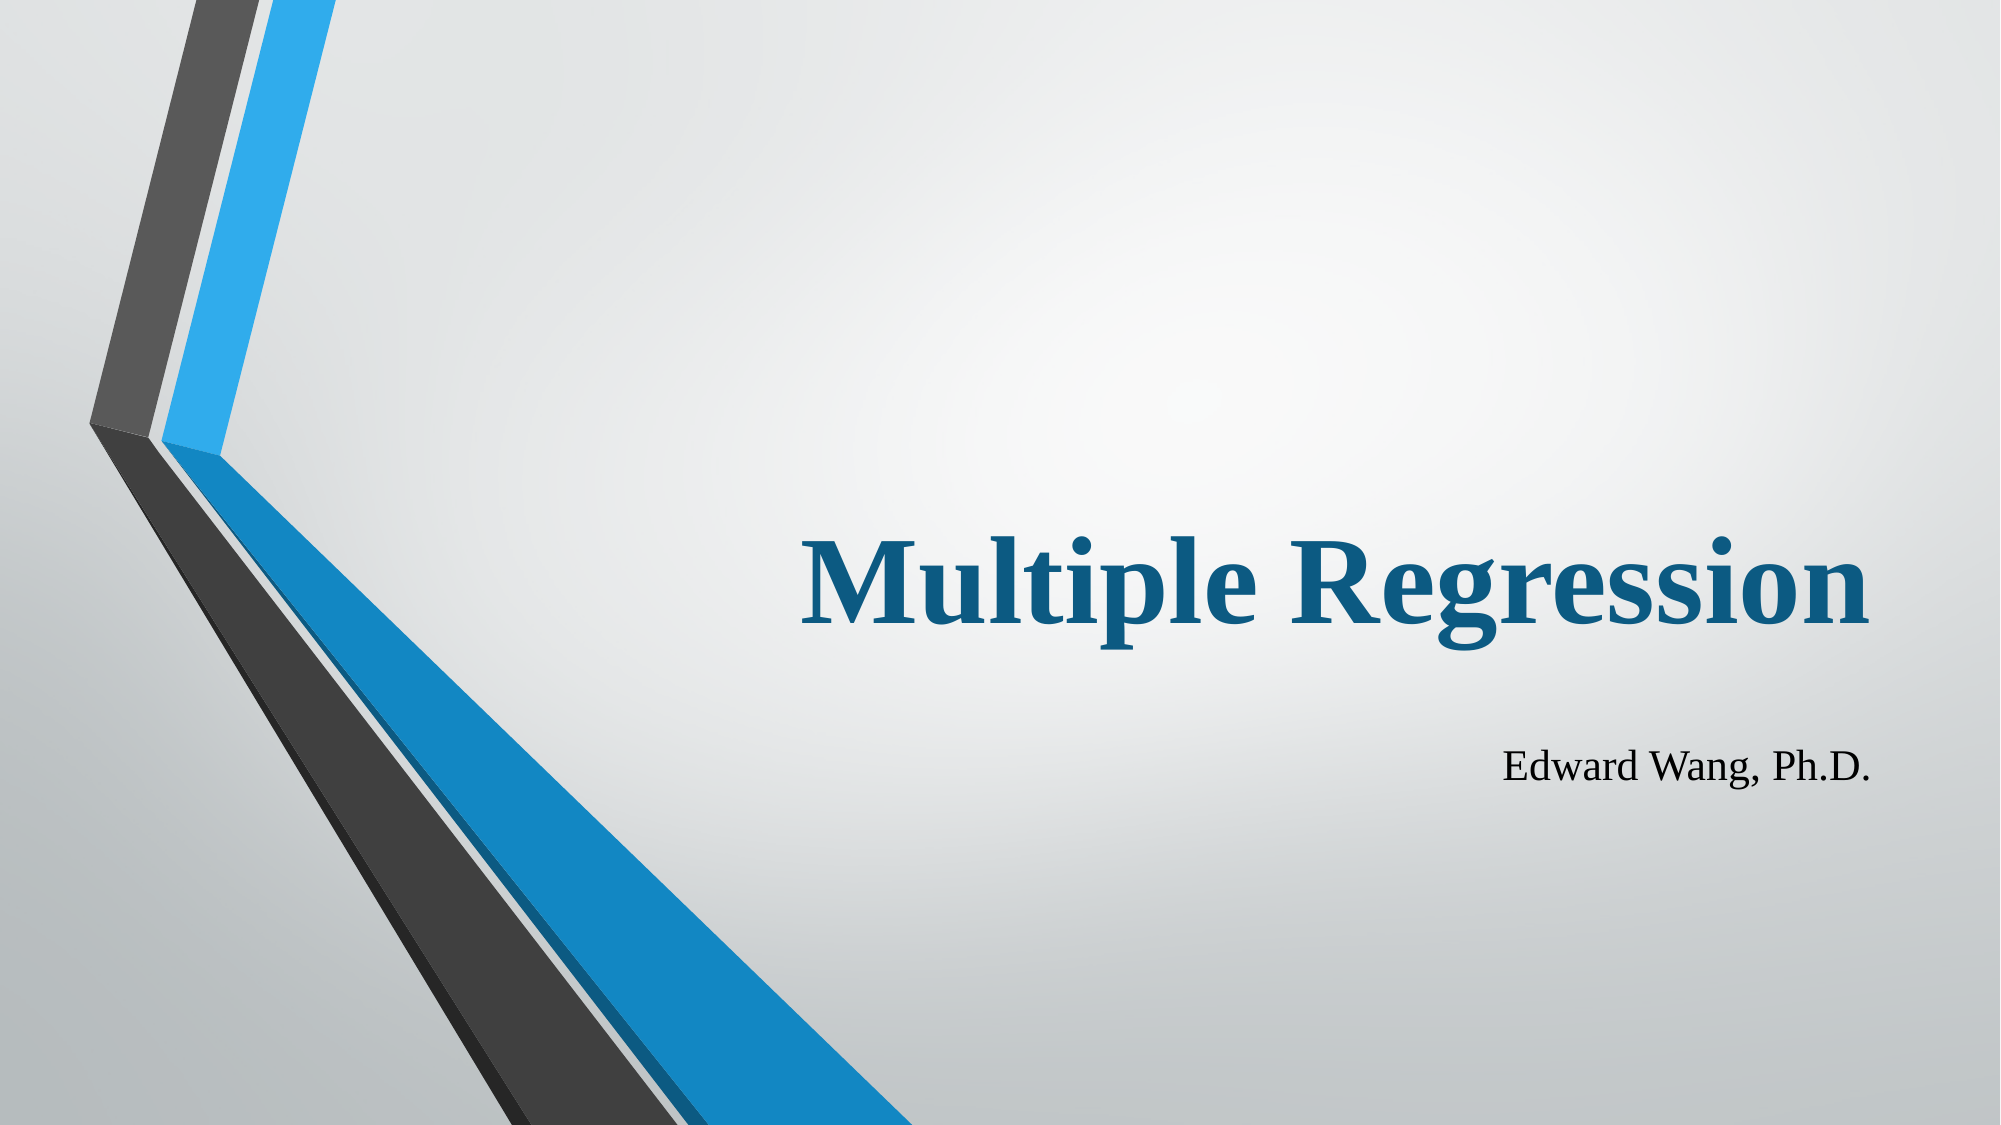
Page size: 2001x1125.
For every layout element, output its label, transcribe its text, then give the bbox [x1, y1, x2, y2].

title Multiple Regression [480, 226, 1887, 656]
subtitle Edward Wang, Ph.D. [740, 656, 1887, 884]
